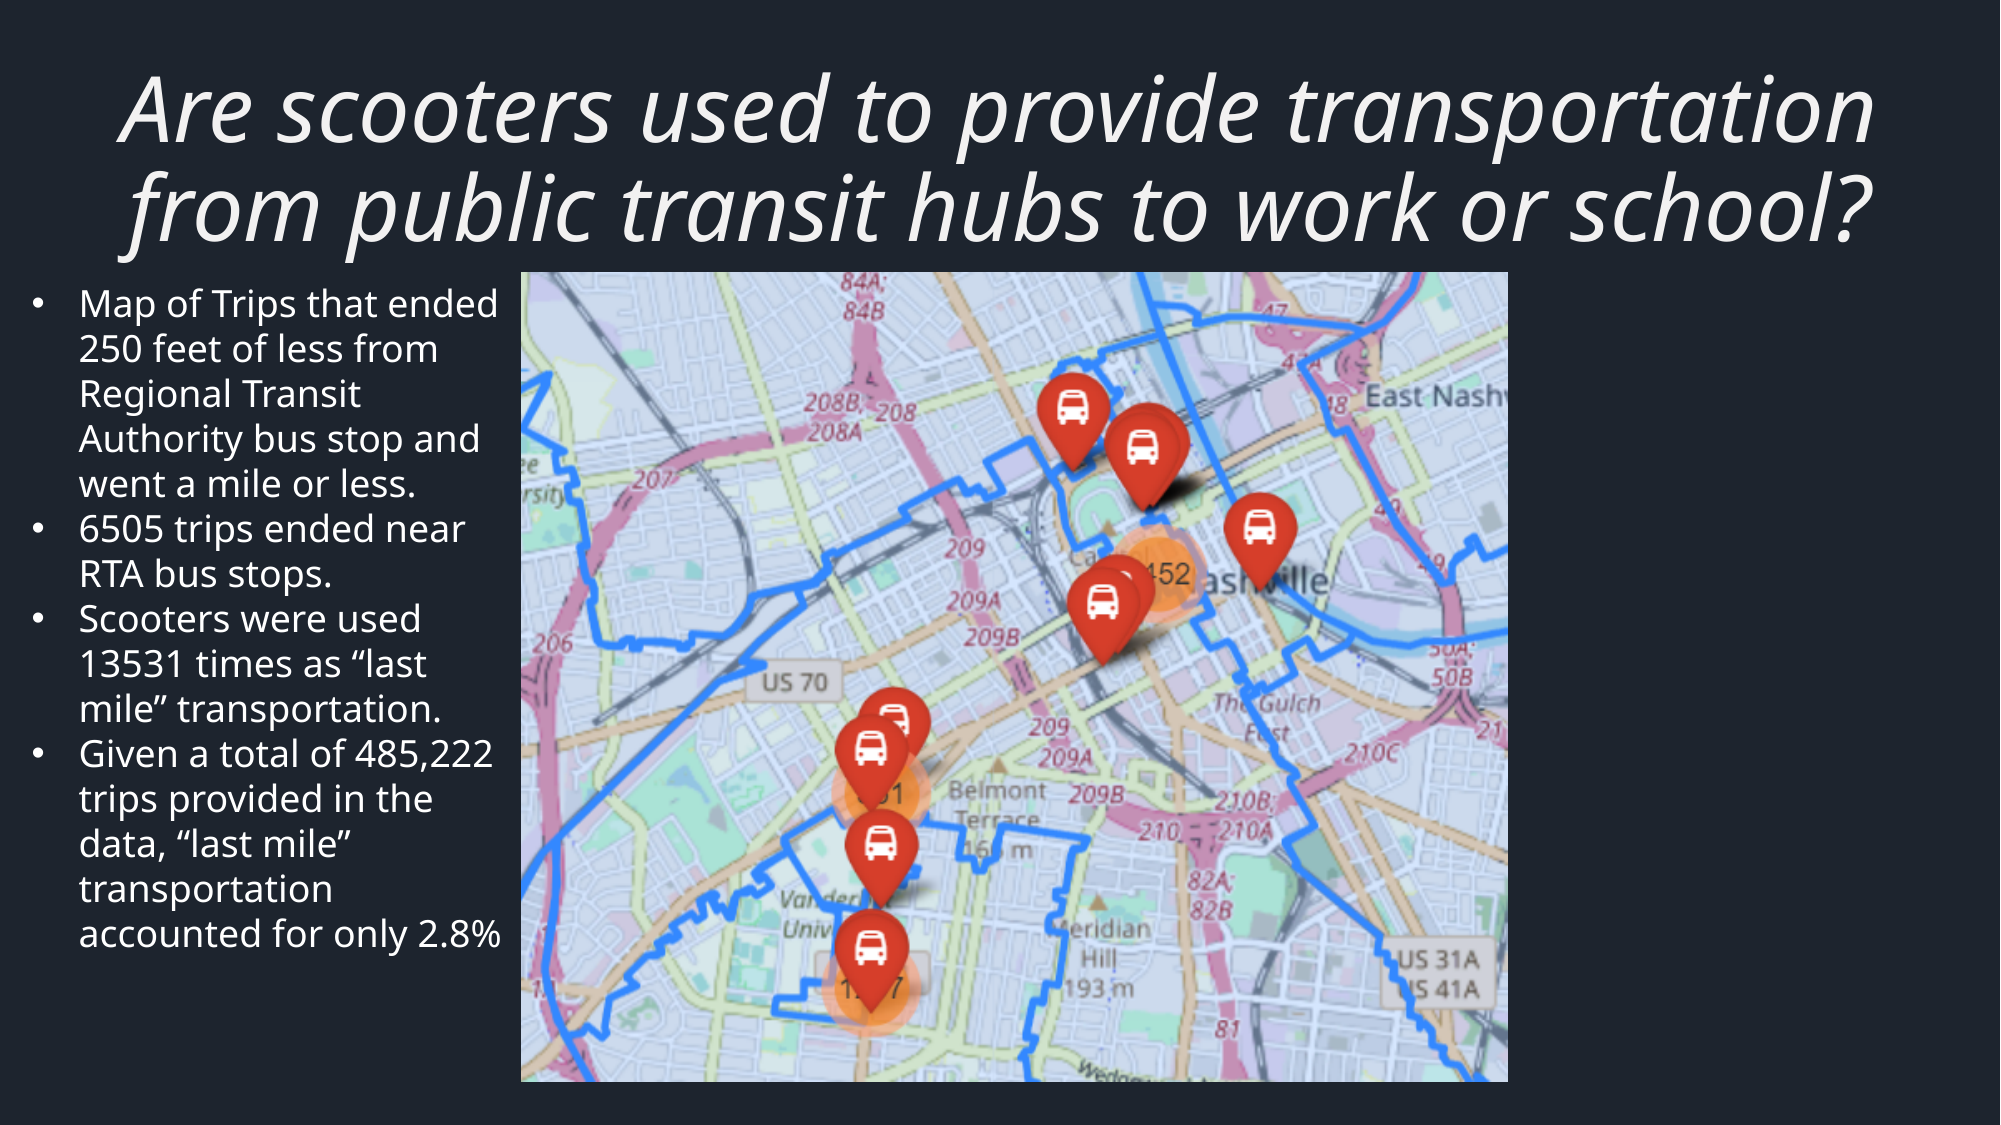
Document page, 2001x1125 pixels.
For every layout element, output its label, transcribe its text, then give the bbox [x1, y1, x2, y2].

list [521, 272, 1509, 1082]
title Are scooters used to provide transportation from public transit hubs to work or school? [73, 63, 1928, 251]
text_box Map of Trips that ended 250 feet of less from Regional Transit Authority bus stop and went a mile or less. 6505 trips ended near RTA bus stops. Scooters were used 13531 times as “last mile” transportation. Given a total of 485,222 trips provided in the data, “last mile” transportation accounted for only 2.8% [16, 272, 521, 1008]
